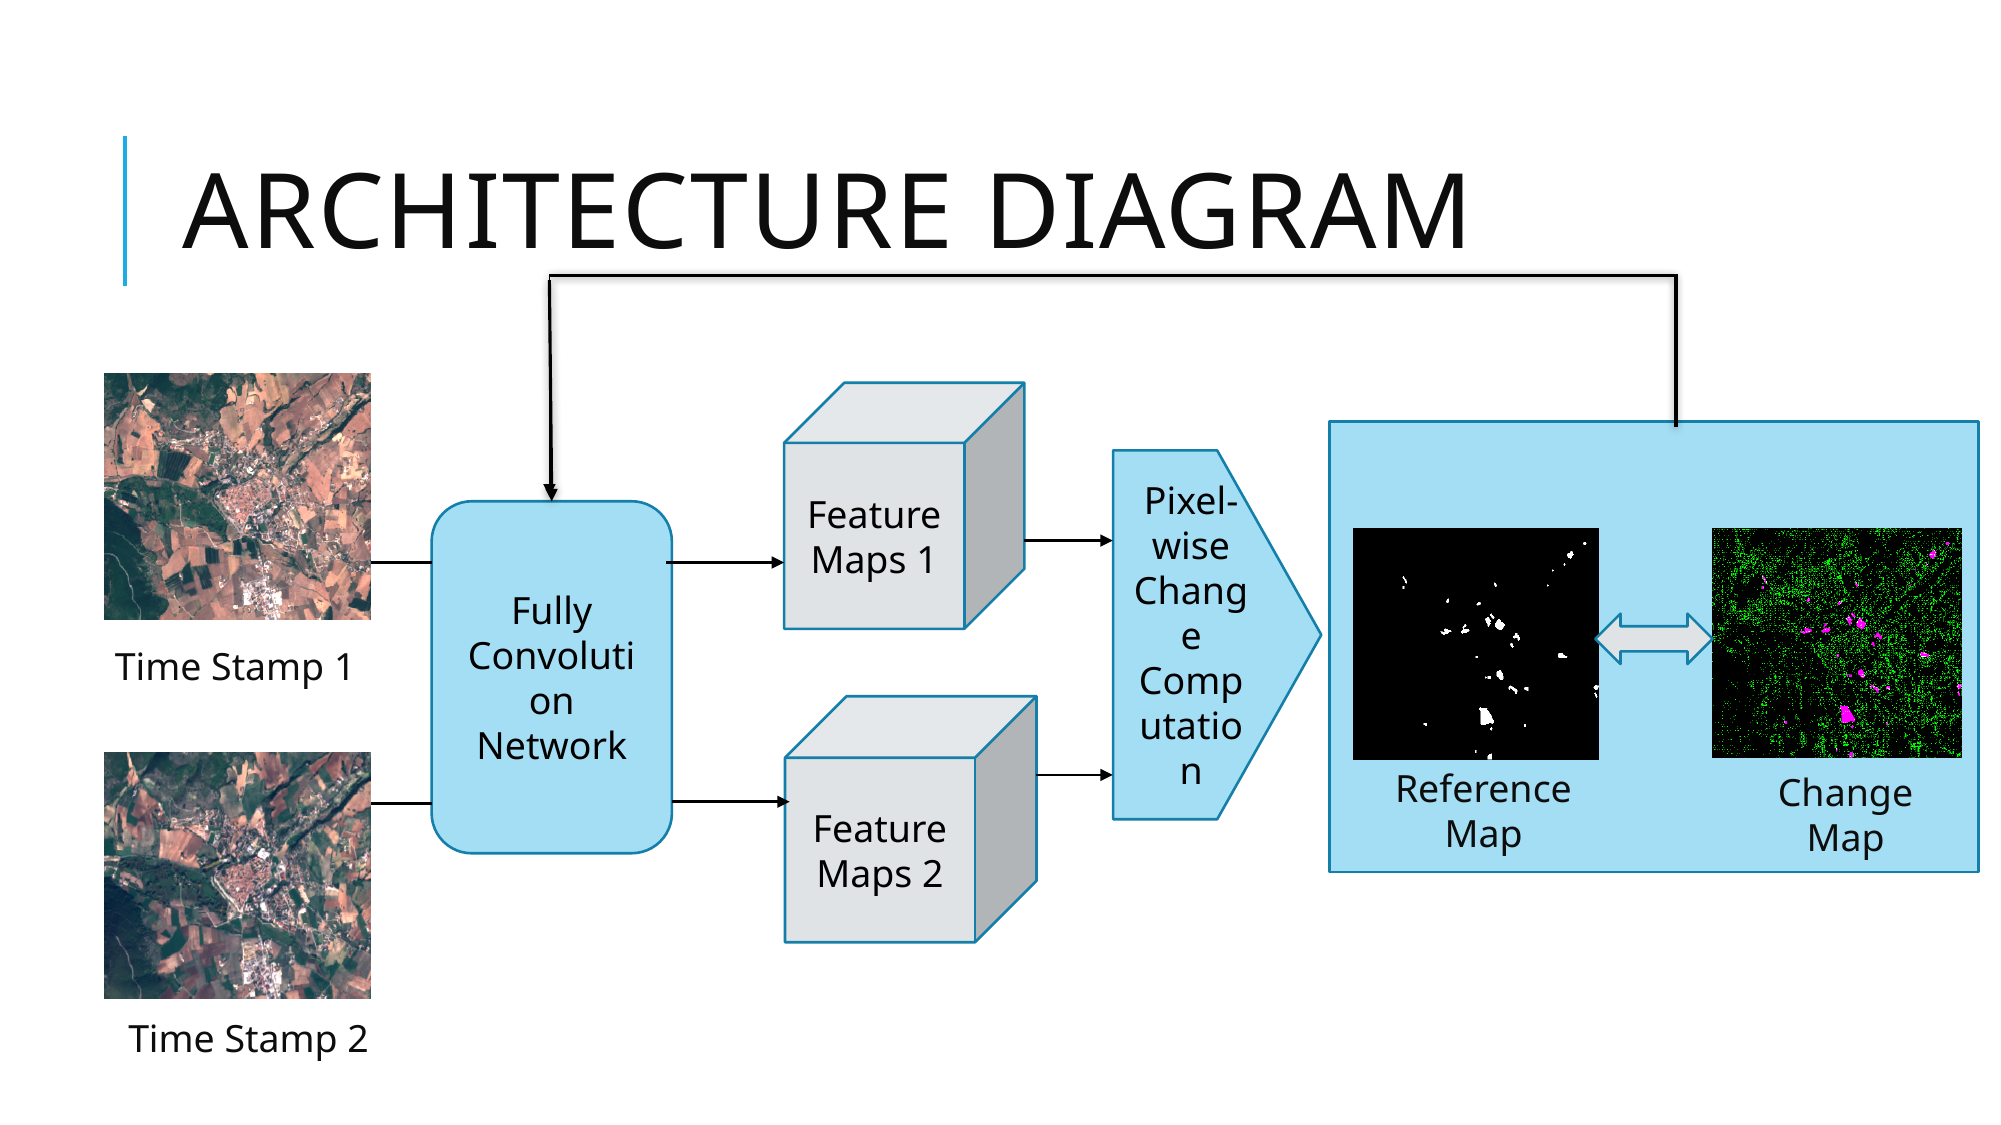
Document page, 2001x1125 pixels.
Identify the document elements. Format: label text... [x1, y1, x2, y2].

picture [1712, 527, 1962, 758]
text_box [1606, 612, 1705, 666]
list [104, 373, 371, 620]
picture [104, 751, 372, 999]
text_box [549, 279, 553, 502]
text_box Pixel-wise Change Computation [1111, 449, 1323, 821]
text_box [1328, 420, 1980, 873]
text_box Time Stamp 1 [98, 636, 372, 694]
picture [1352, 527, 1600, 760]
text_box Change Map [1728, 774, 1963, 854]
text_box Reference Map [1352, 774, 1616, 846]
text_box Time Stamp 2 [103, 1017, 404, 1059]
text_box Feature Maps 1 [782, 381, 1026, 631]
text_box Fully Convolution Network [430, 499, 674, 855]
text_box Feature Maps 2 [783, 694, 1038, 944]
title Architecture diagram [168, 96, 1763, 342]
